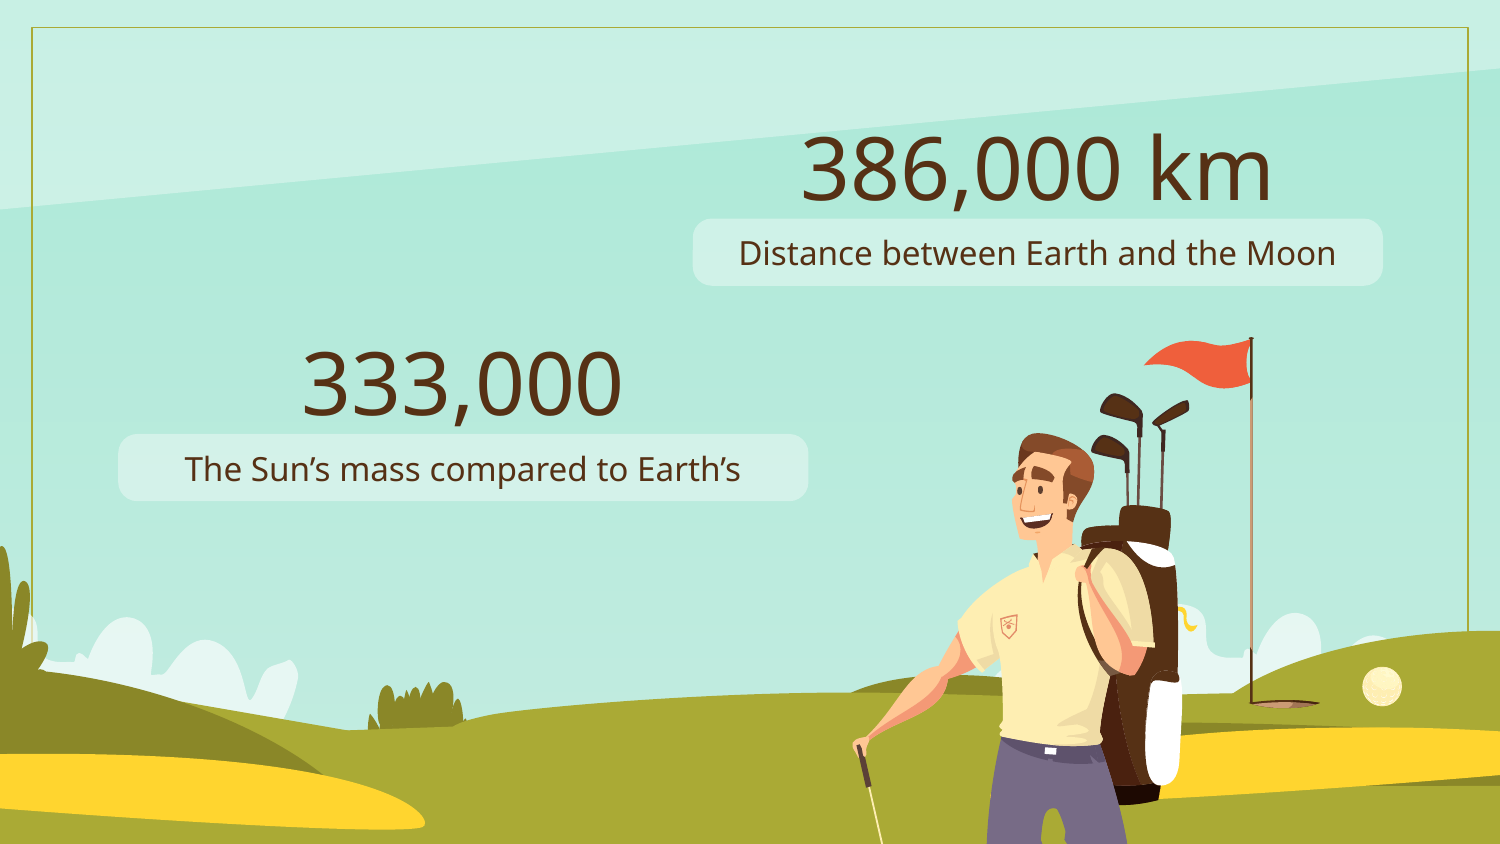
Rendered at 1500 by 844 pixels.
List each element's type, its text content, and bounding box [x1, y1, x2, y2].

title 386,000 km [721, 127, 1355, 204]
text_box [692, 218, 1384, 286]
subtitle Distance between Earth and the Moon [721, 230, 1355, 274]
text_box [118, 433, 809, 502]
subtitle The Sun’s mass compared to Earth’s [146, 445, 780, 490]
title 333,000 [146, 342, 780, 419]
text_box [850, 393, 1198, 844]
